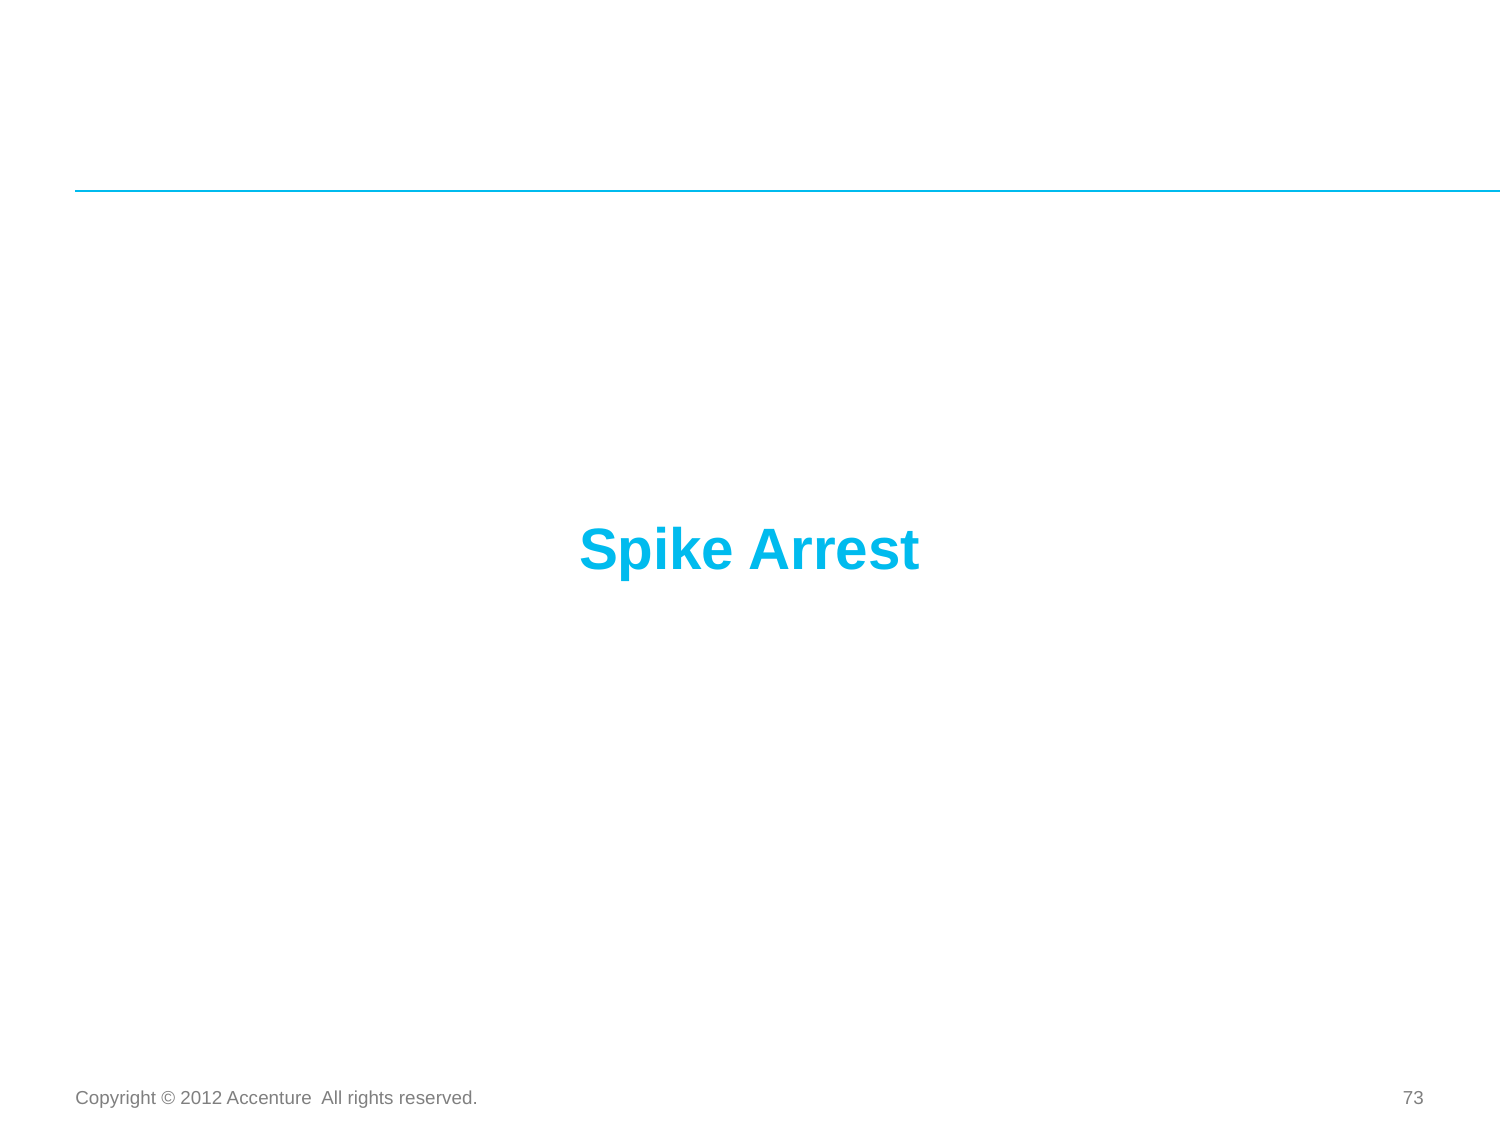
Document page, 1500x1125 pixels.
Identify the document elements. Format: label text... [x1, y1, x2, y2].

list Spike Arrest [75, 226, 1425, 1018]
